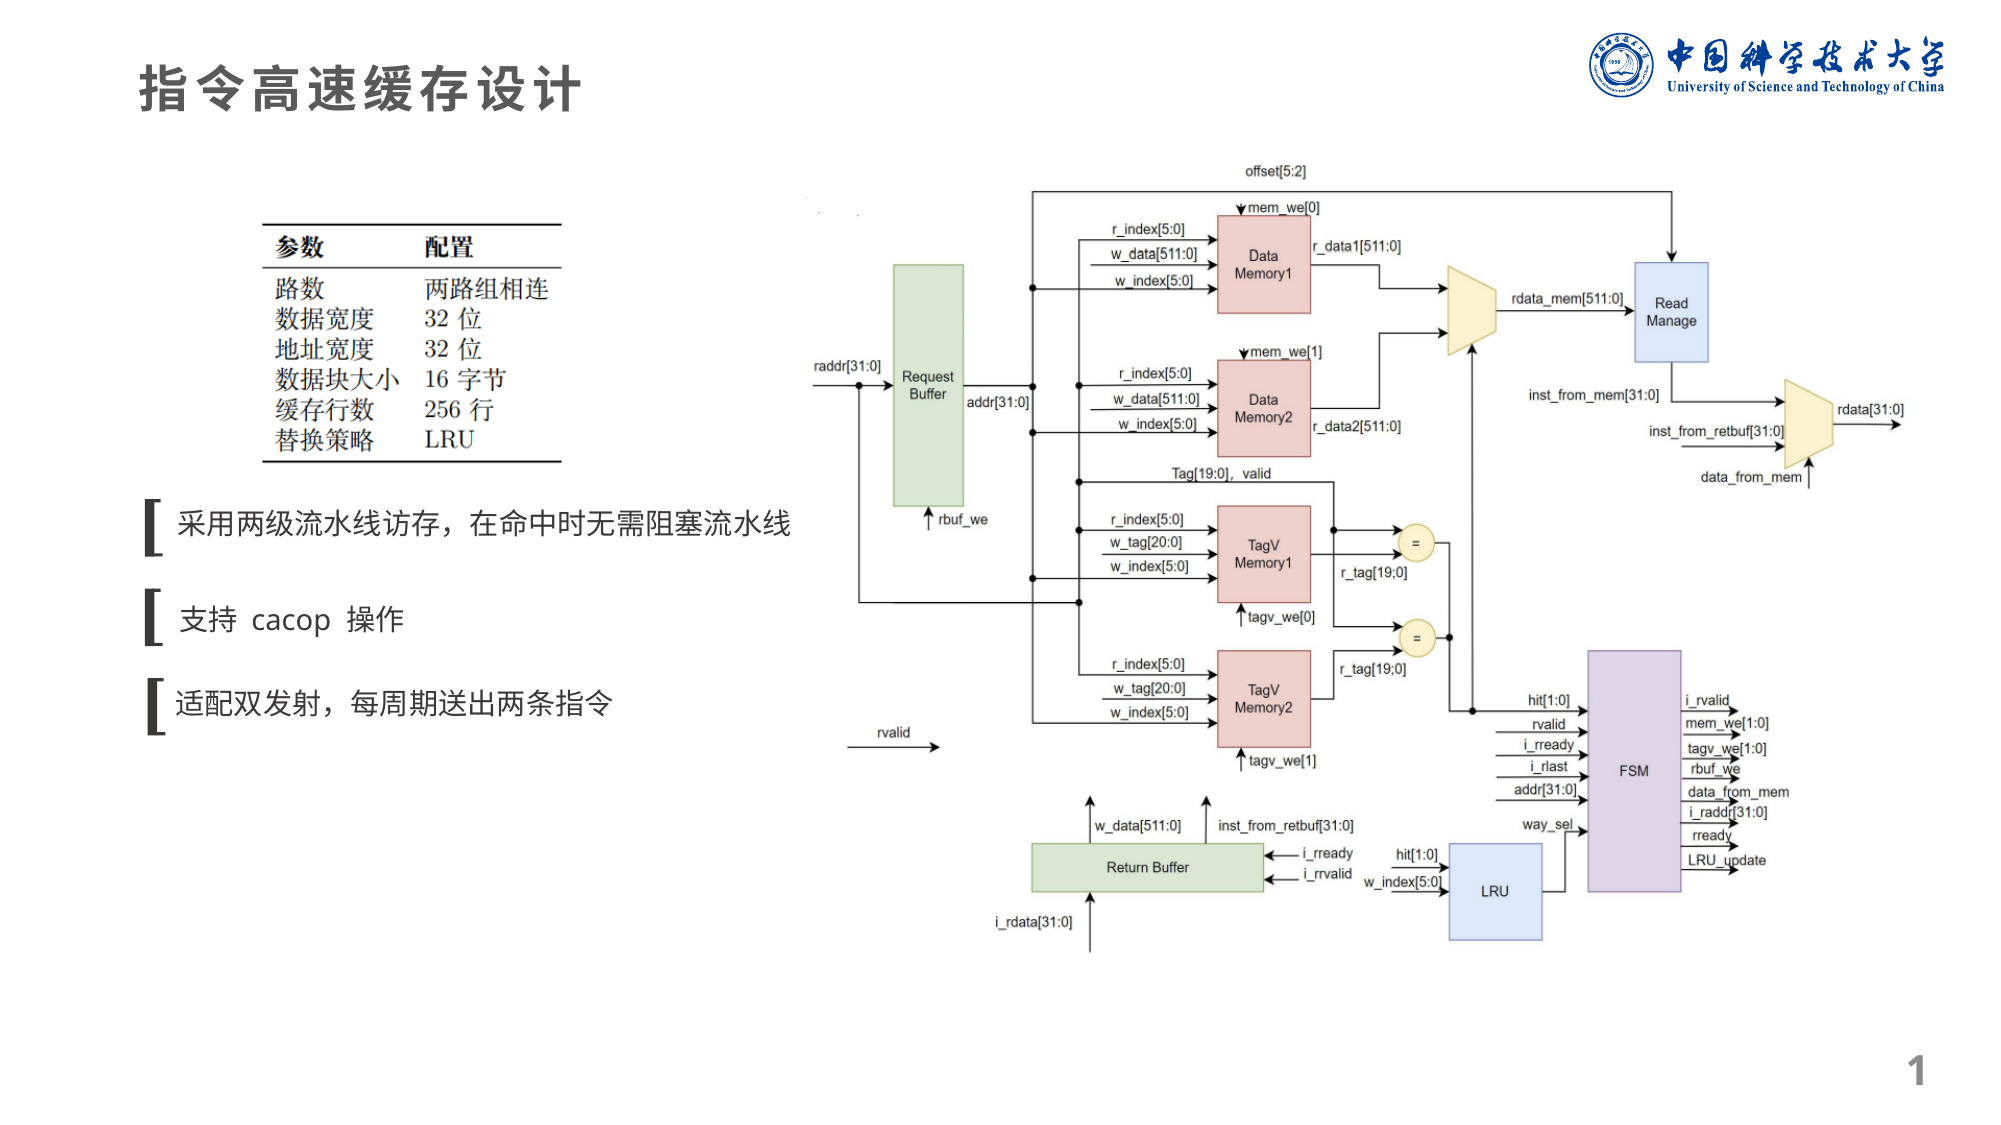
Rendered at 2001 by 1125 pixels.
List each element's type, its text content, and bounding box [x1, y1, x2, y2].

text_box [144, 499, 163, 557]
slide_number 1 [1494, 1042, 1945, 1103]
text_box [147, 678, 166, 736]
text_box 适配双发射，每周期送出两条指令 [166, 678, 792, 728]
picture [801, 163, 1920, 967]
text_box 支持 cacop 操作 [164, 593, 796, 644]
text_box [144, 588, 163, 647]
picture [213, 202, 615, 483]
text_box 指令高速缓存设计 [124, 50, 615, 126]
text_box 采用两级流水线访存，在命中时无需阻塞流水线 [162, 498, 801, 549]
